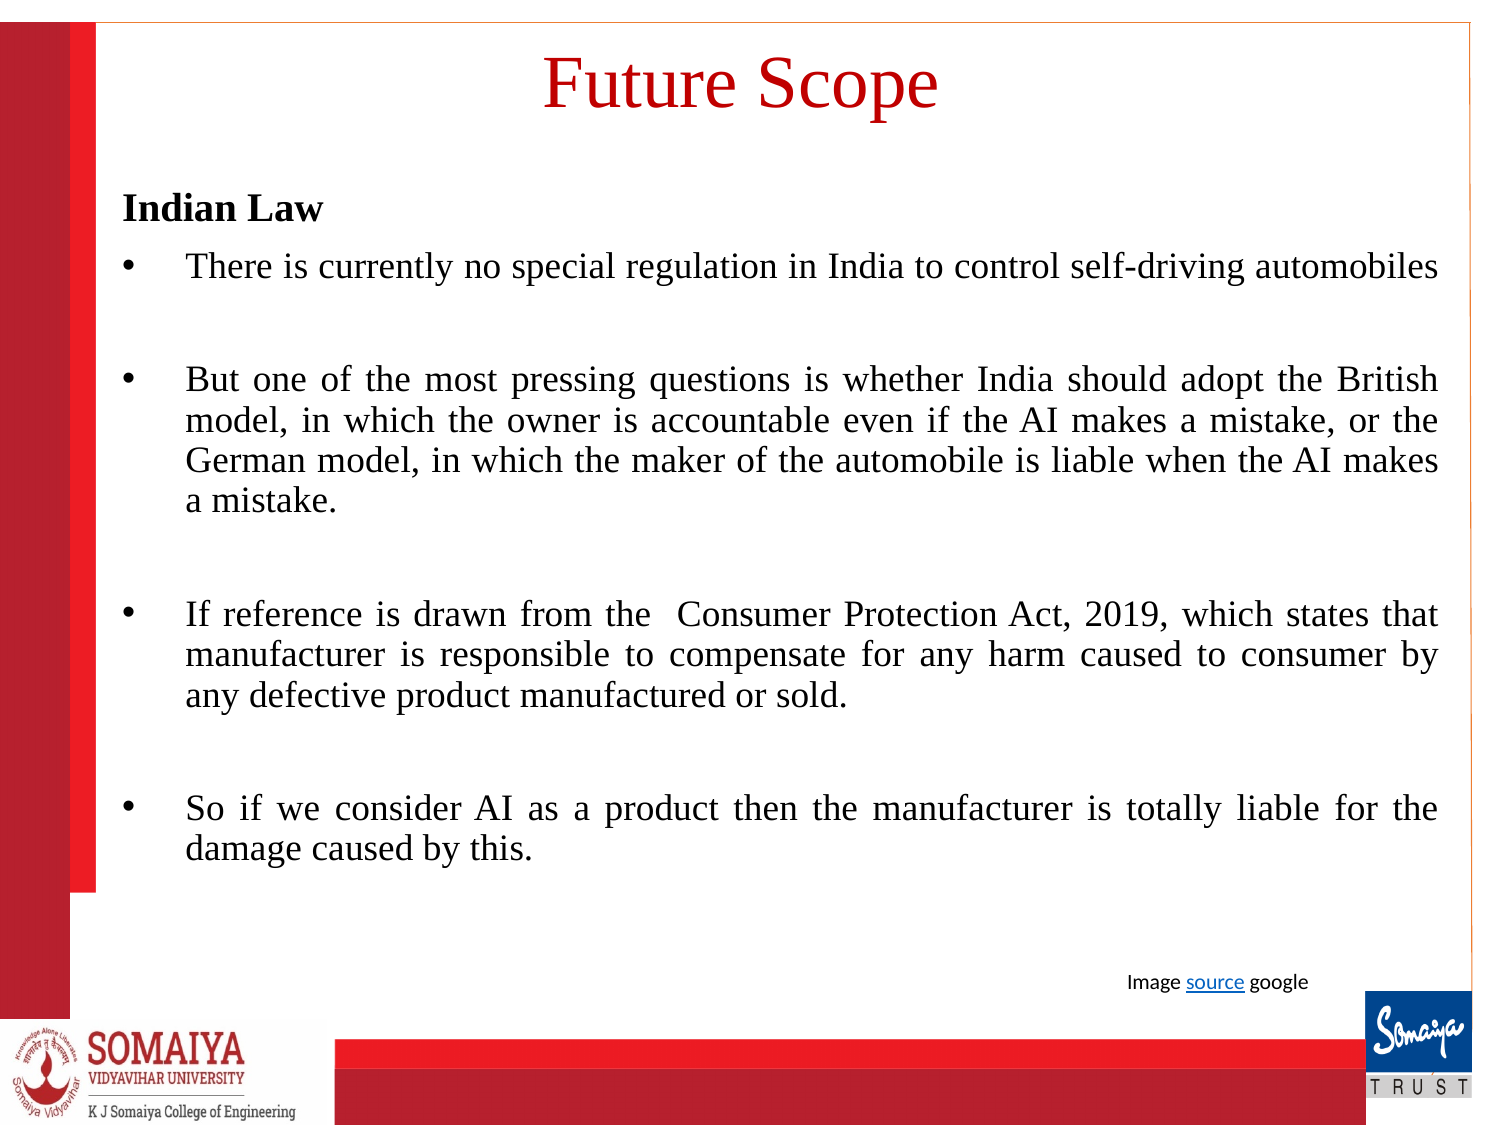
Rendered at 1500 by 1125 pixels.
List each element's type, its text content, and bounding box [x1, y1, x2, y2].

list Indian Law There is currently no special regulation in India to control self-driving automobiles But one of the most pressing questions is whether India should adopt the British model, in which the owner is accountable even if the AI makes a mistake, or the German model, in which the maker of the automobile is liable when the AI makes a mistake. If reference is drawn from the Consumer Protection Act, 2019, which states that manufacturer is responsible to compensate for any harm caused to consumer by any defective product manufactured or sold. So if we consider AI as a product then the manufacturer is totally liable for the damage caused by this. [107, 178, 1458, 922]
title Future Scope [134, 35, 1349, 178]
picture [335, 1040, 1365, 1125]
picture [1365, 991, 1472, 1098]
picture [0, 22, 327, 1125]
text_box Image source google [1112, 960, 1327, 1002]
